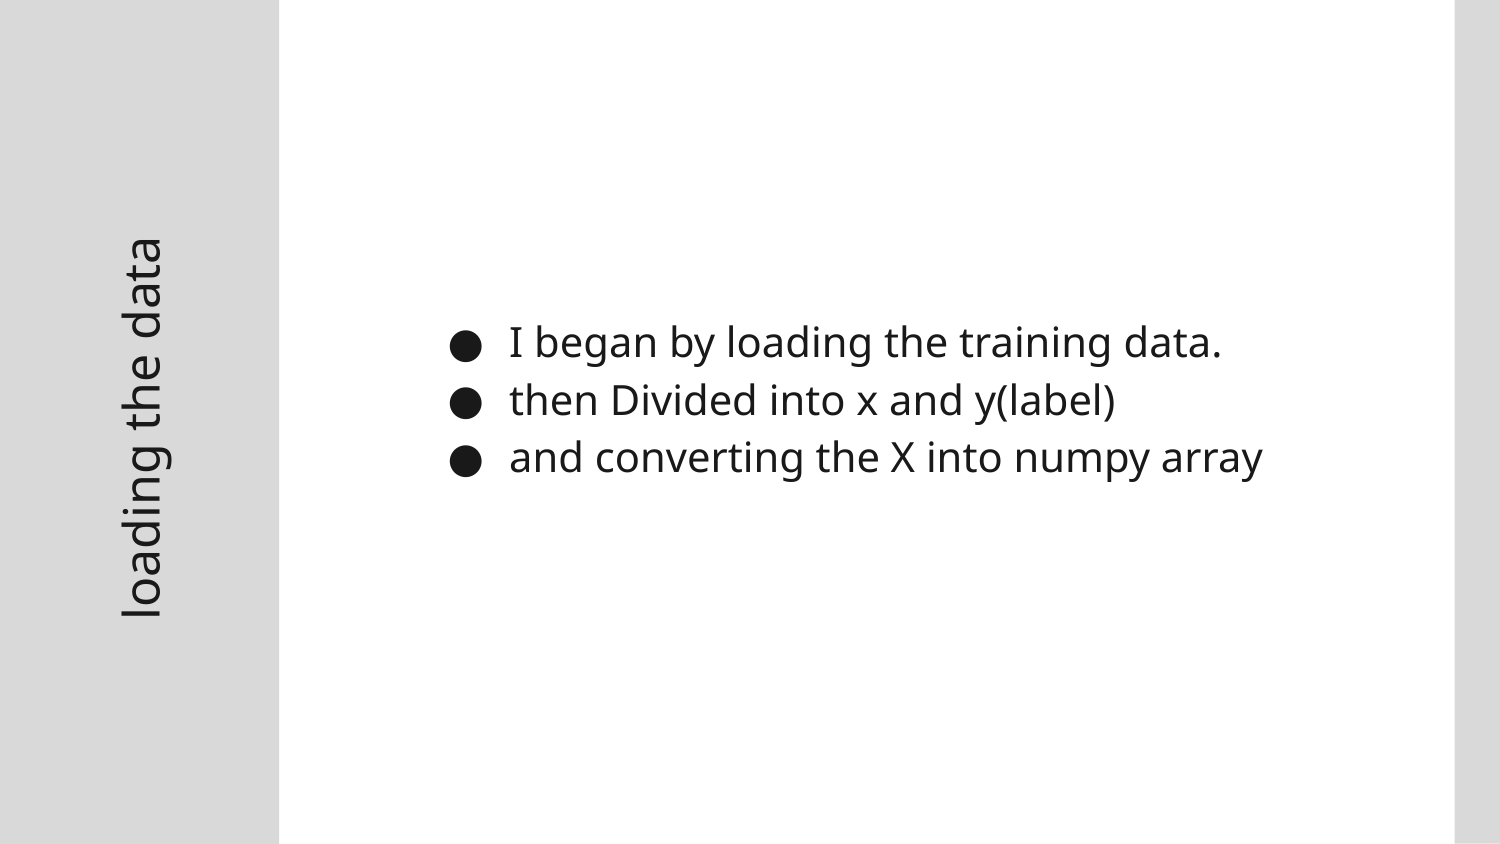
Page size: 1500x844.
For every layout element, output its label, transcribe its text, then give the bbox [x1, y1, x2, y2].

title loading the data [83, 26, 196, 818]
list I began by loading the training data. then Divided into x and y(label) and converting the X into numpy array [419, 293, 1320, 551]
